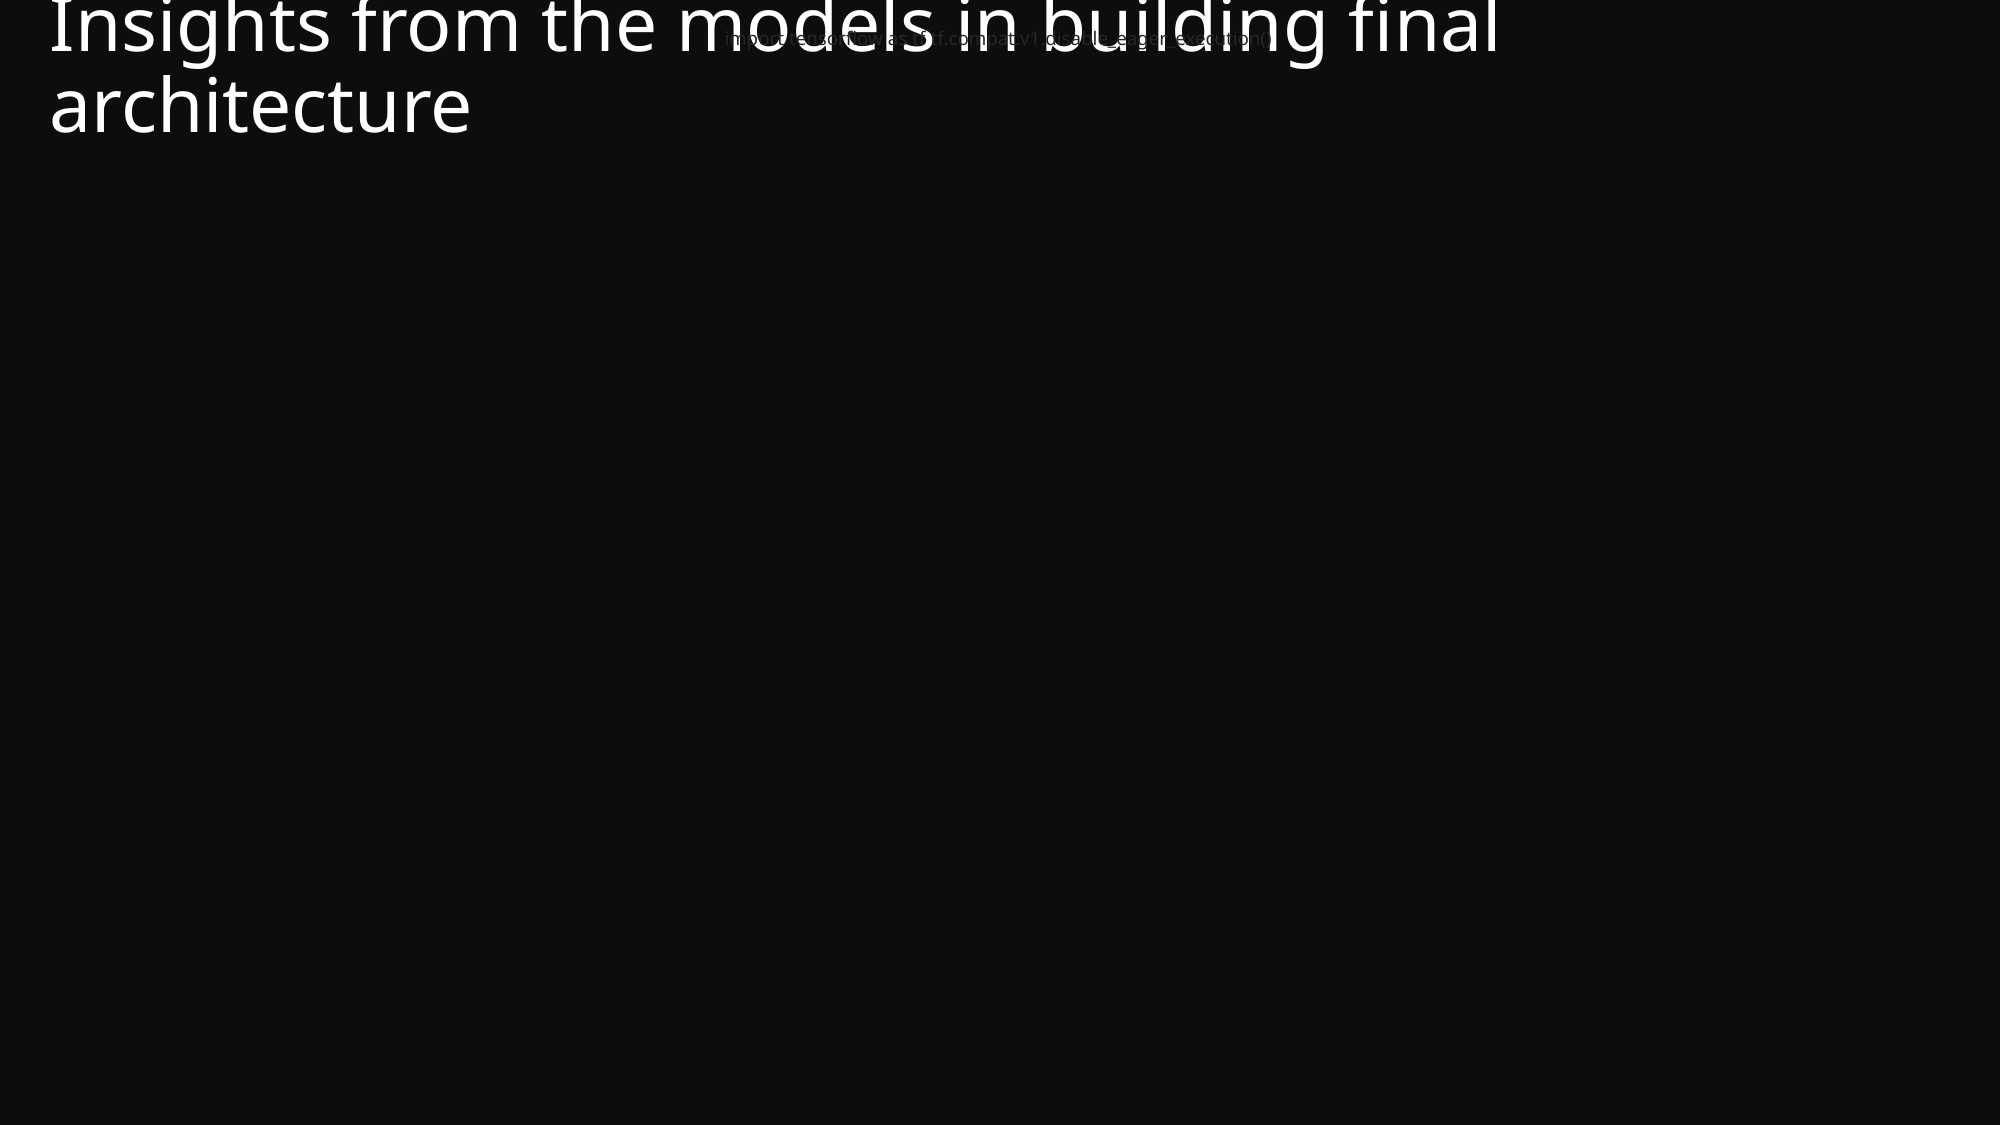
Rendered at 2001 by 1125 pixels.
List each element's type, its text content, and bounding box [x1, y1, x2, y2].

text_box import tensorflow as tf tf.compat.v1.disable_eager_execution() [724, 26, 1276, 49]
title Insights from the models in building final architecture [34, 22, 1760, 113]
